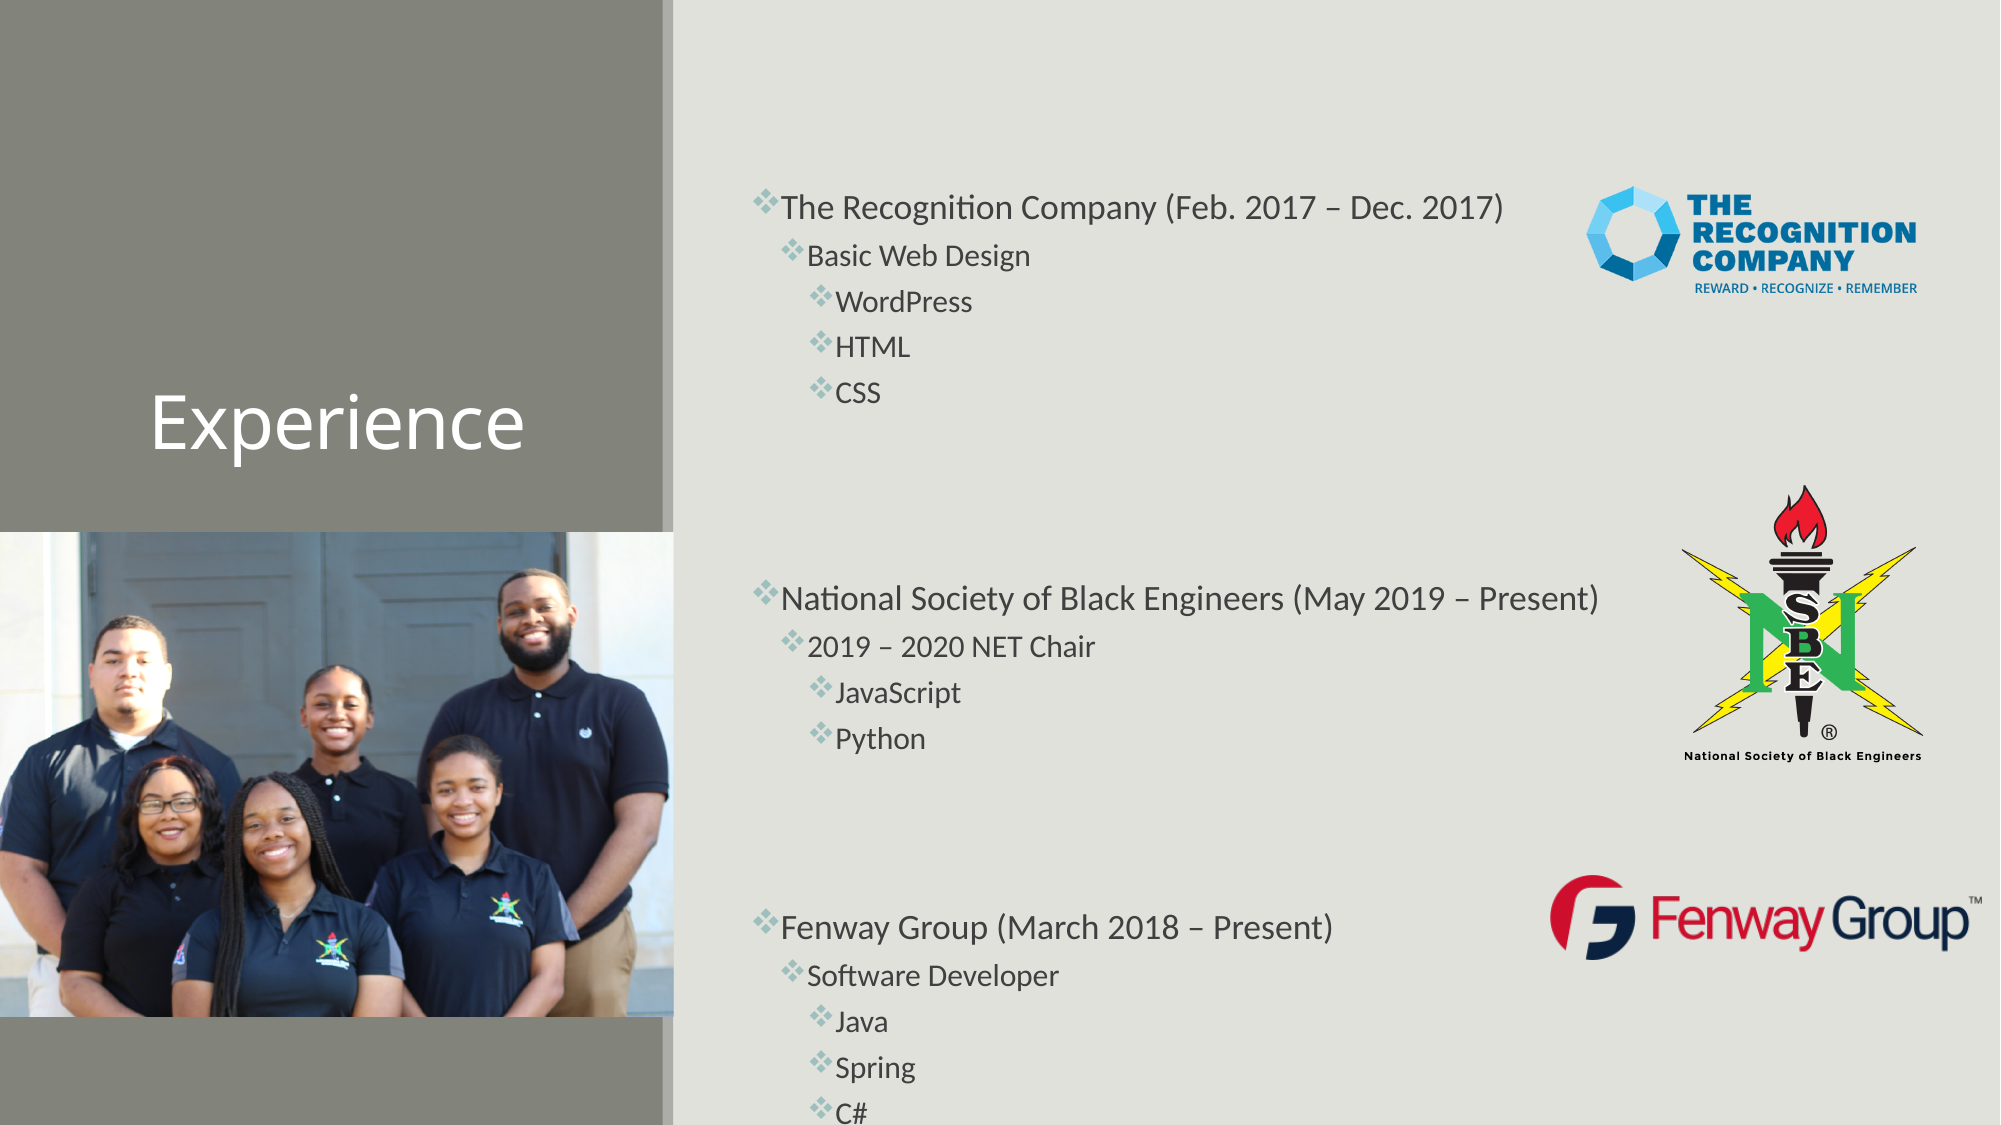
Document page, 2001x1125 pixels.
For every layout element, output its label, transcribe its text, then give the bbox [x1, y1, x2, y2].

title Experience [75, 97, 600, 473]
picture [0, 435, 674, 1113]
list The Recognition Company (Feb. 2017 – Dec. 2017) Basic Web Design WordPress HTML CSS National Society of Black Engineers (May 2019 – Present) 2019 – 2020 NET Chair JavaScript Python Fenway Group (March 2018 – Present) Software Developer Java Spring C# [718, 125, 1784, 1125]
picture [1548, 874, 1983, 961]
picture [1680, 485, 1926, 766]
picture [1586, 186, 1983, 294]
